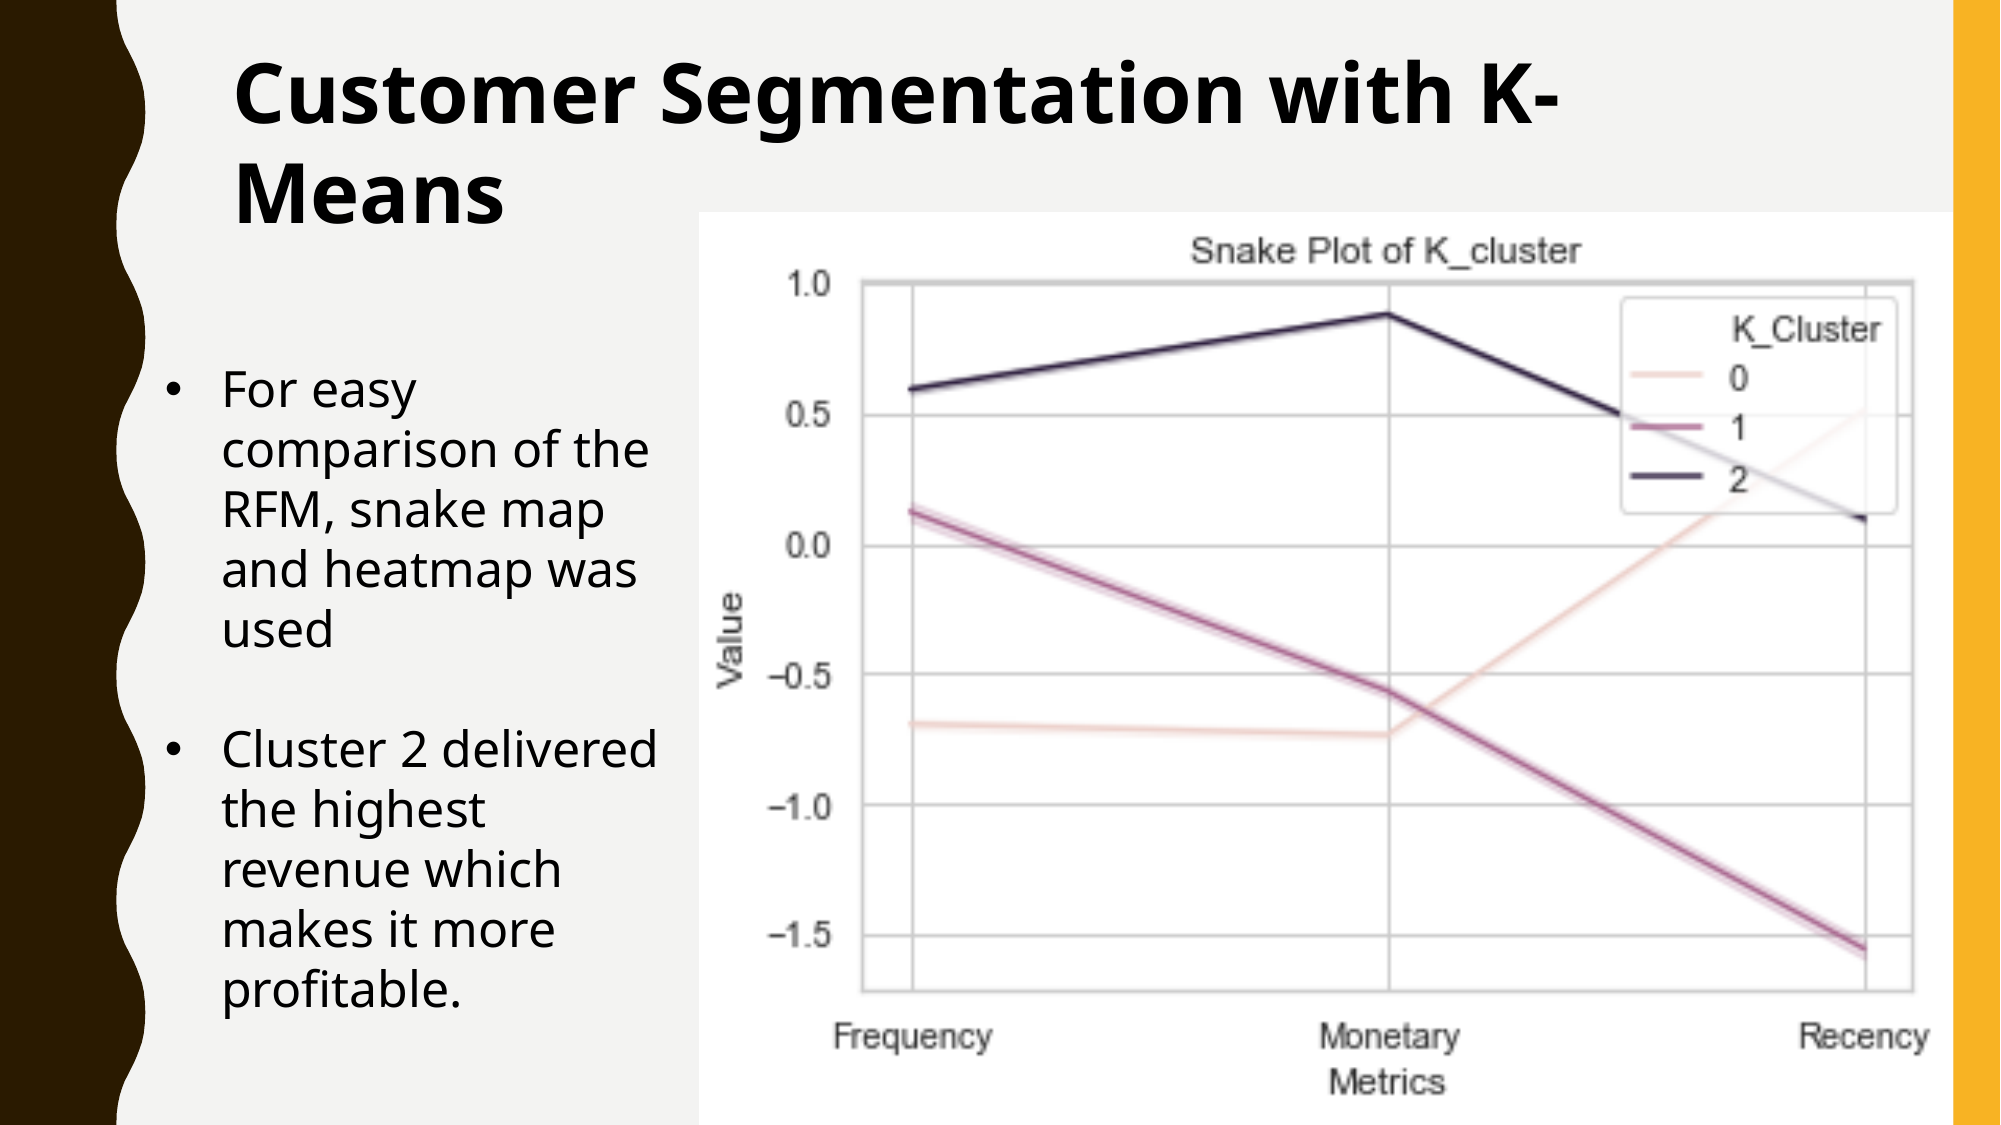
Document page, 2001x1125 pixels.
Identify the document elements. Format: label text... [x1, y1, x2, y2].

text_box For easy comparison of the RFM, snake map and heatmap was used Cluster 2 delivered the highest revenue which makes it more profitable. [150, 350, 699, 1086]
picture [699, 212, 1953, 1125]
text_box Customer Segmentation with K-Means [217, 32, 1843, 293]
